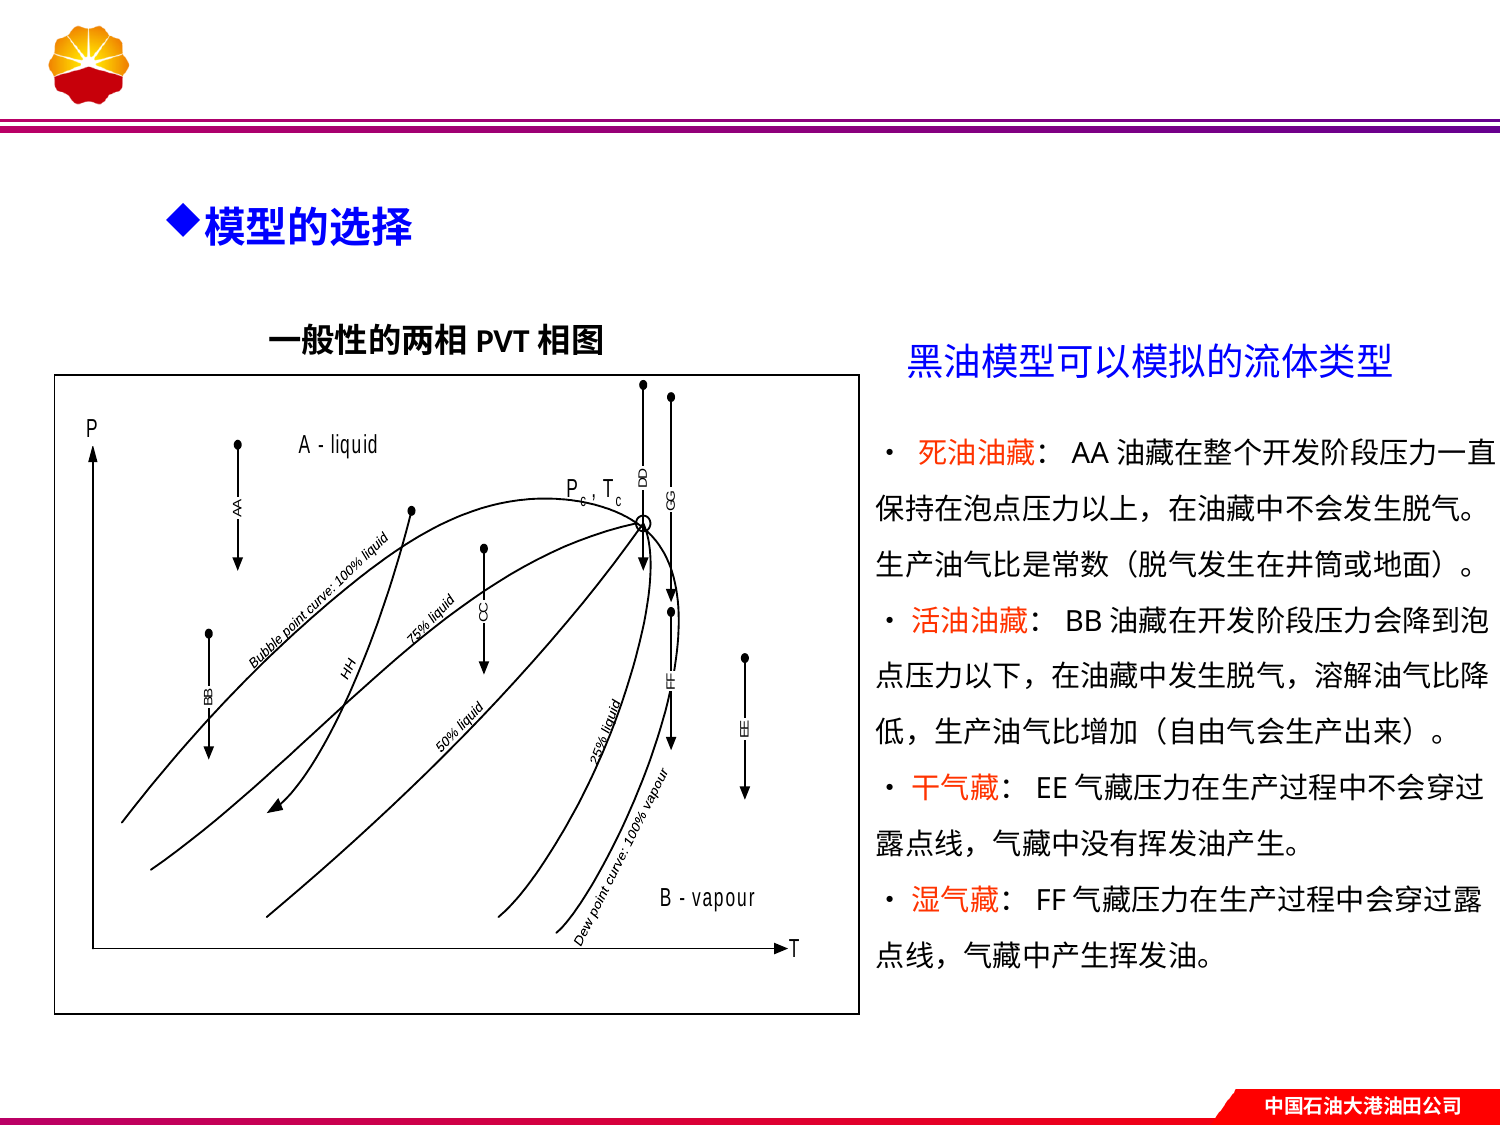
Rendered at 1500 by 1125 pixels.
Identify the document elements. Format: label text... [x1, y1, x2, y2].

picture [1206, 1088, 1500, 1125]
text_box 黑油模型可以模拟的流体类型 [891, 330, 1409, 391]
picture [54, 375, 859, 1014]
text_box 模型的选择 [147, 193, 475, 259]
text_box 一般性的两相PVT相图 [253, 312, 627, 367]
text_box • 死油油藏：AA油藏在整个开发阶段压力一直保持在泡点压力以上，在油藏中不会发生脱气。生产油气比是常数（脱气发生在井筒或地面）。 • 活油油藏：BB油藏在开发阶段压力会降到泡点压力以下，在油藏中发生脱气，溶解油气比降低，生产油气比增加（自由气会生产出来）。 • 干气藏：EE气藏压力在生产过程中不会穿过露点线，气藏中没有挥发油产生。 • 湿气藏：FF气藏压力在生产过程中会穿过露点线，气藏中产生挥发油。 [861, 405, 1500, 980]
picture [39, 25, 134, 114]
